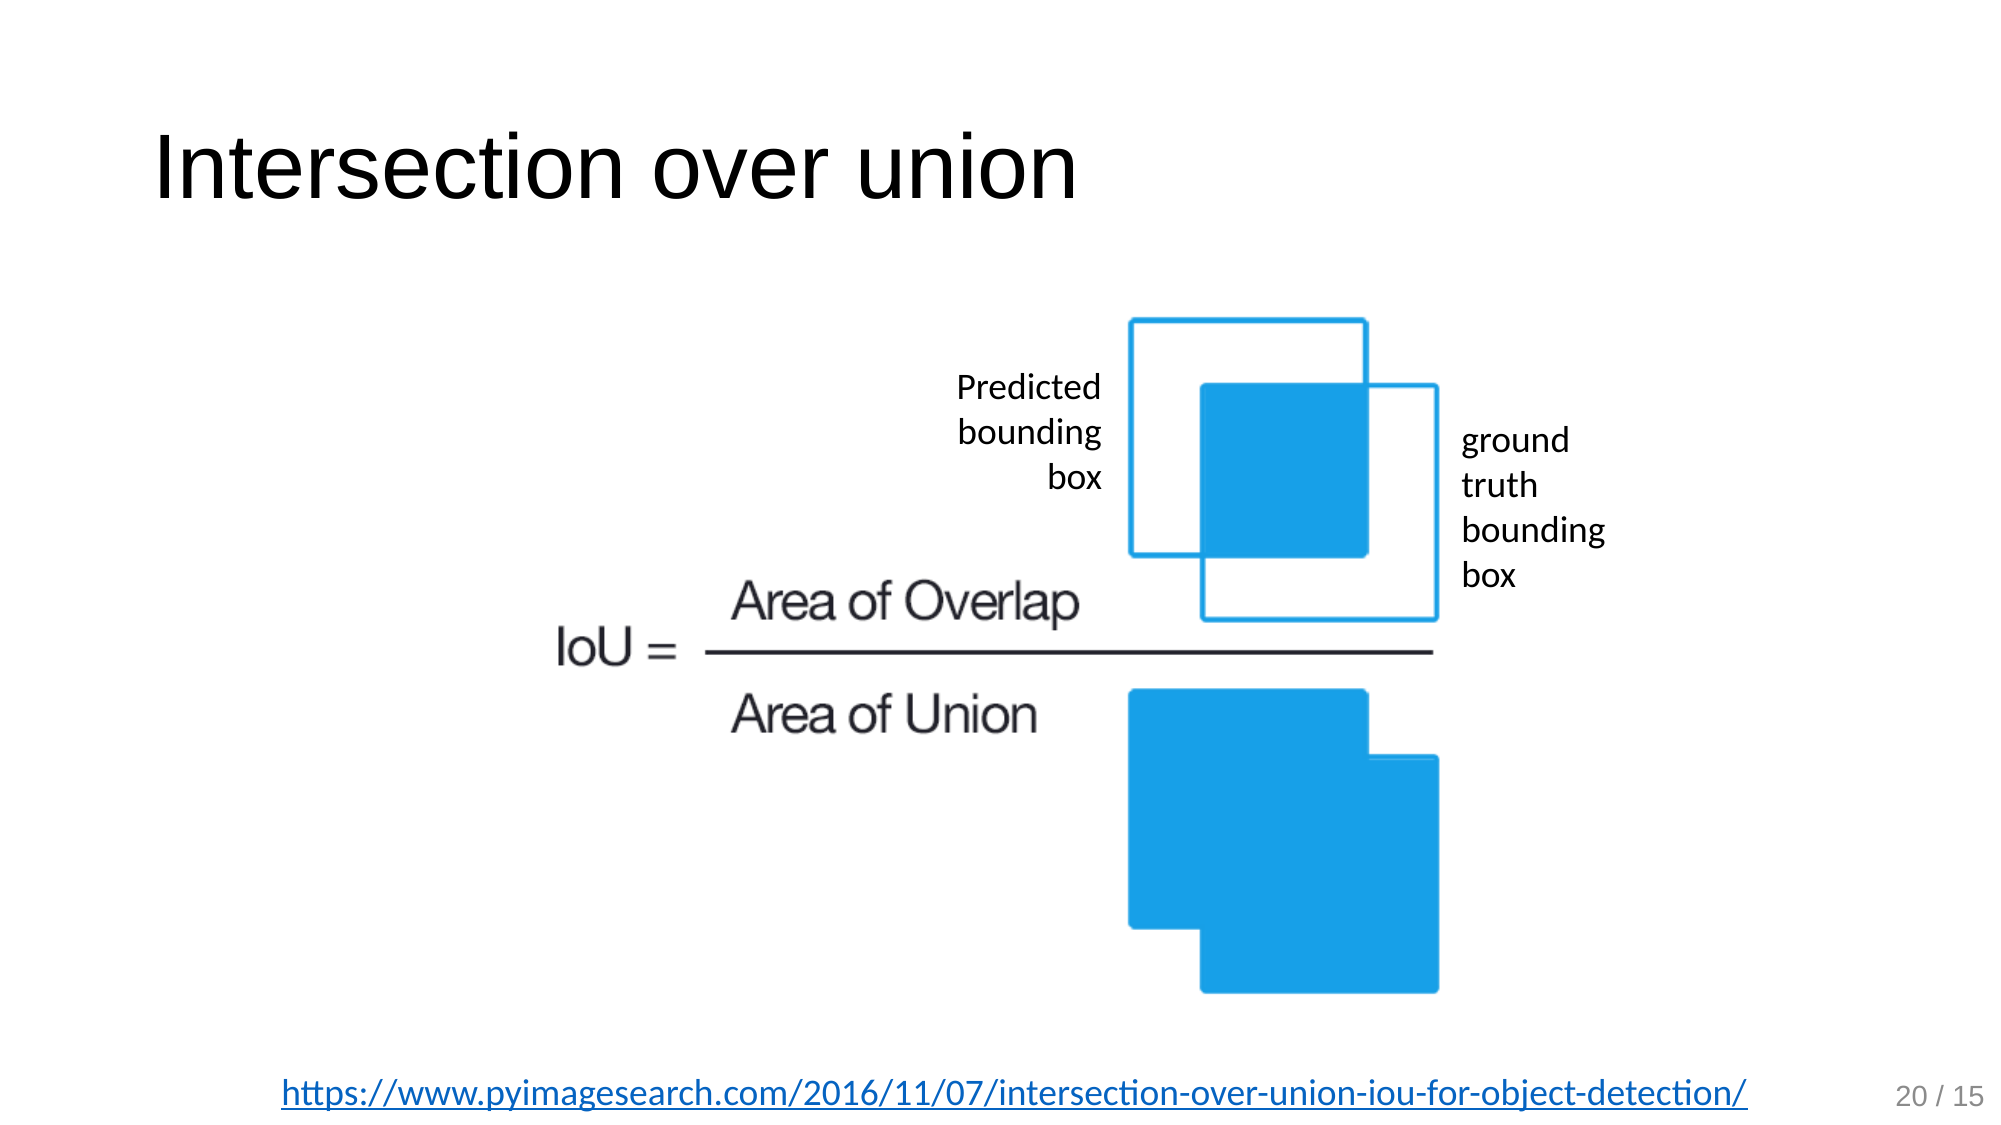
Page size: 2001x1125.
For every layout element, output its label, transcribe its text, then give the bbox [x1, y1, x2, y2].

slide_number 20 [1550, 1065, 2000, 1125]
text_box ground truth bounding box [1458, 407, 1630, 603]
text_box https://www.pyimagesearch.com/2016/11/07/intersection-over-union-iou-for-object-detection/ [266, 1060, 1921, 1121]
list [542, 299, 1458, 1014]
title Intersection over union [137, 59, 1863, 278]
